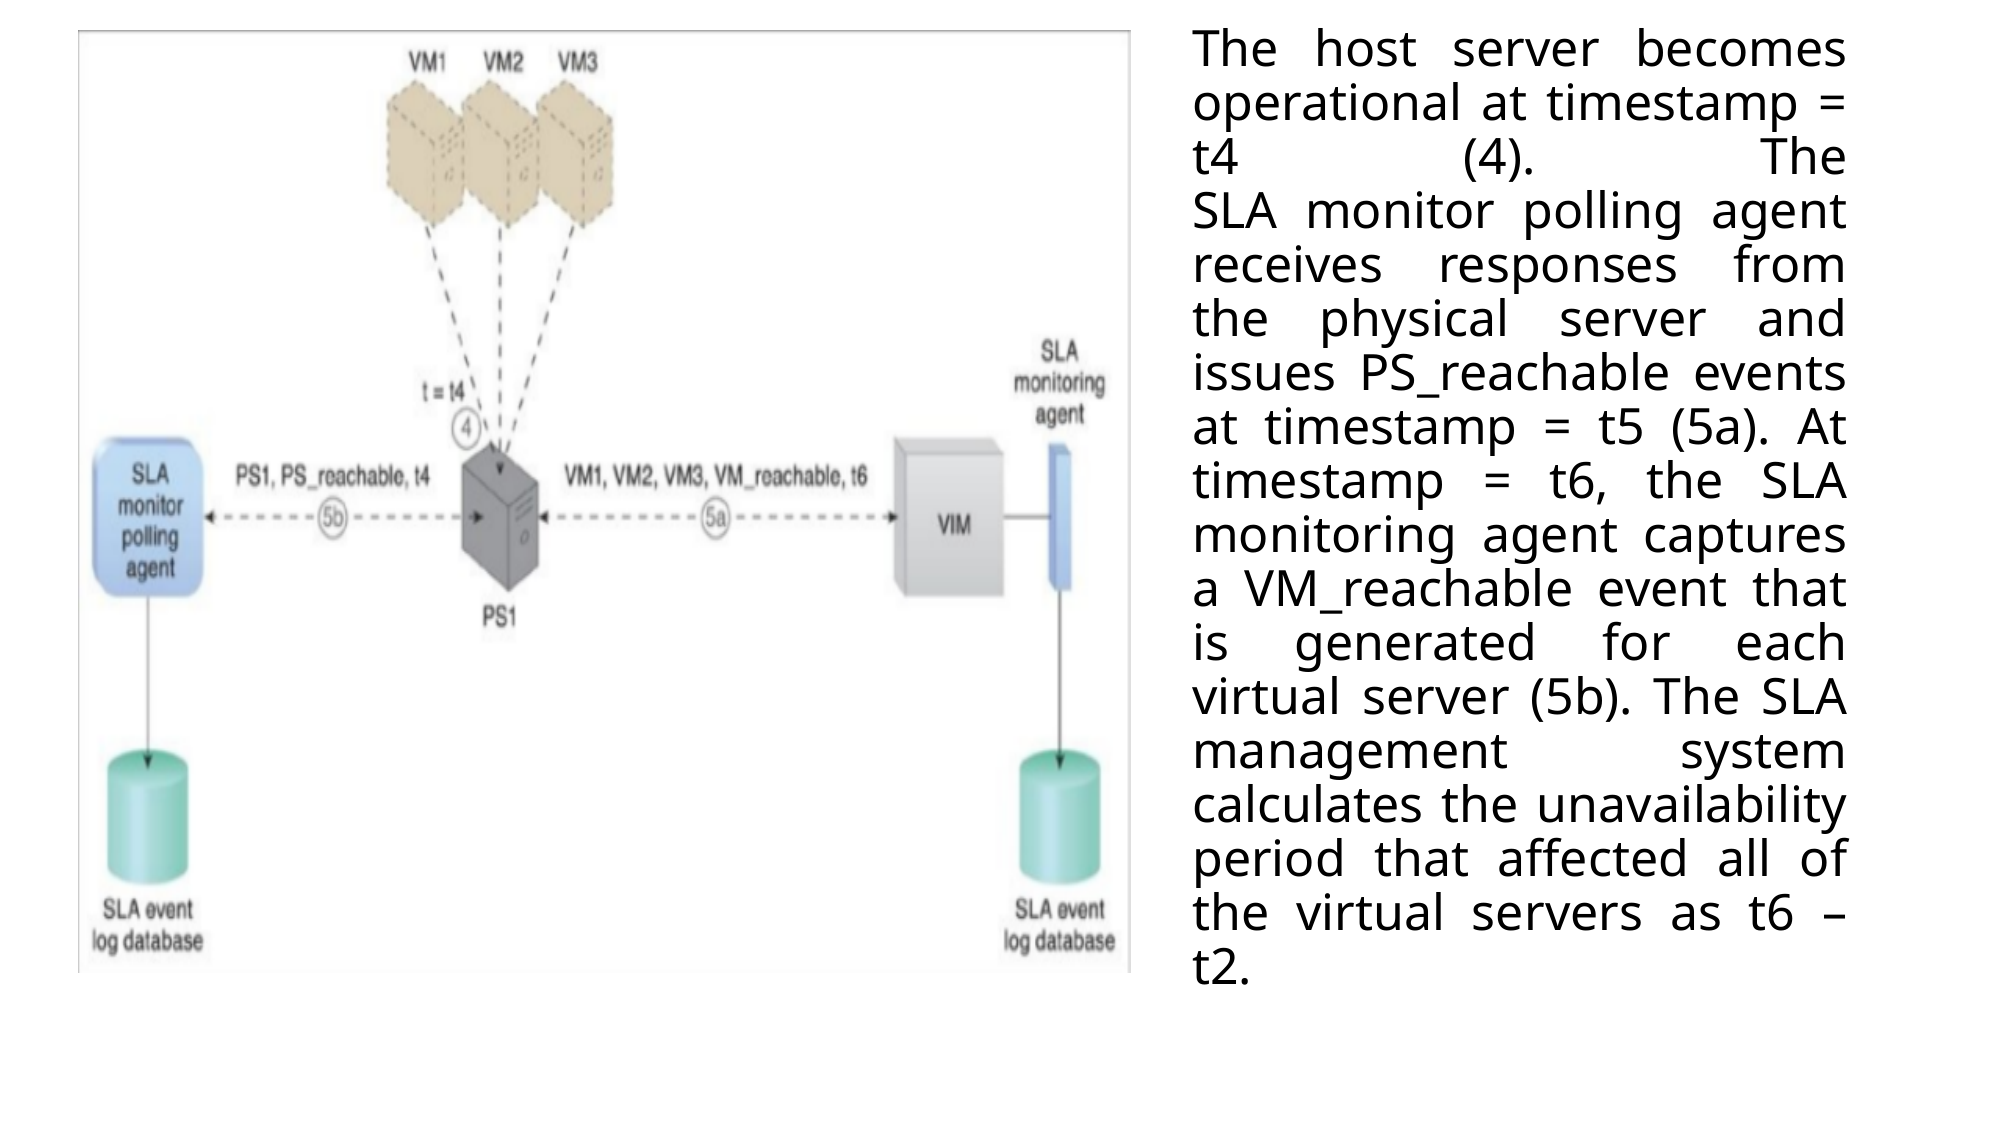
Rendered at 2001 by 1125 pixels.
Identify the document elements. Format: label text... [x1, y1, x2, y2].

title The host server becomes operational at timestamp = t4 (4). The SLA monitor polling agent receives responses from the physical server and issues PS_reachable events at timestamp = t5 (5a). At timestamp = t6, the SLA monitoring agent captures a VM_reachable event that is generated for each virtual server (5b). The SLA management system calculates the unavailability period that affected all of the virtual servers as t6 – t2. [1177, 19, 1863, 1000]
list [78, 30, 1131, 973]
